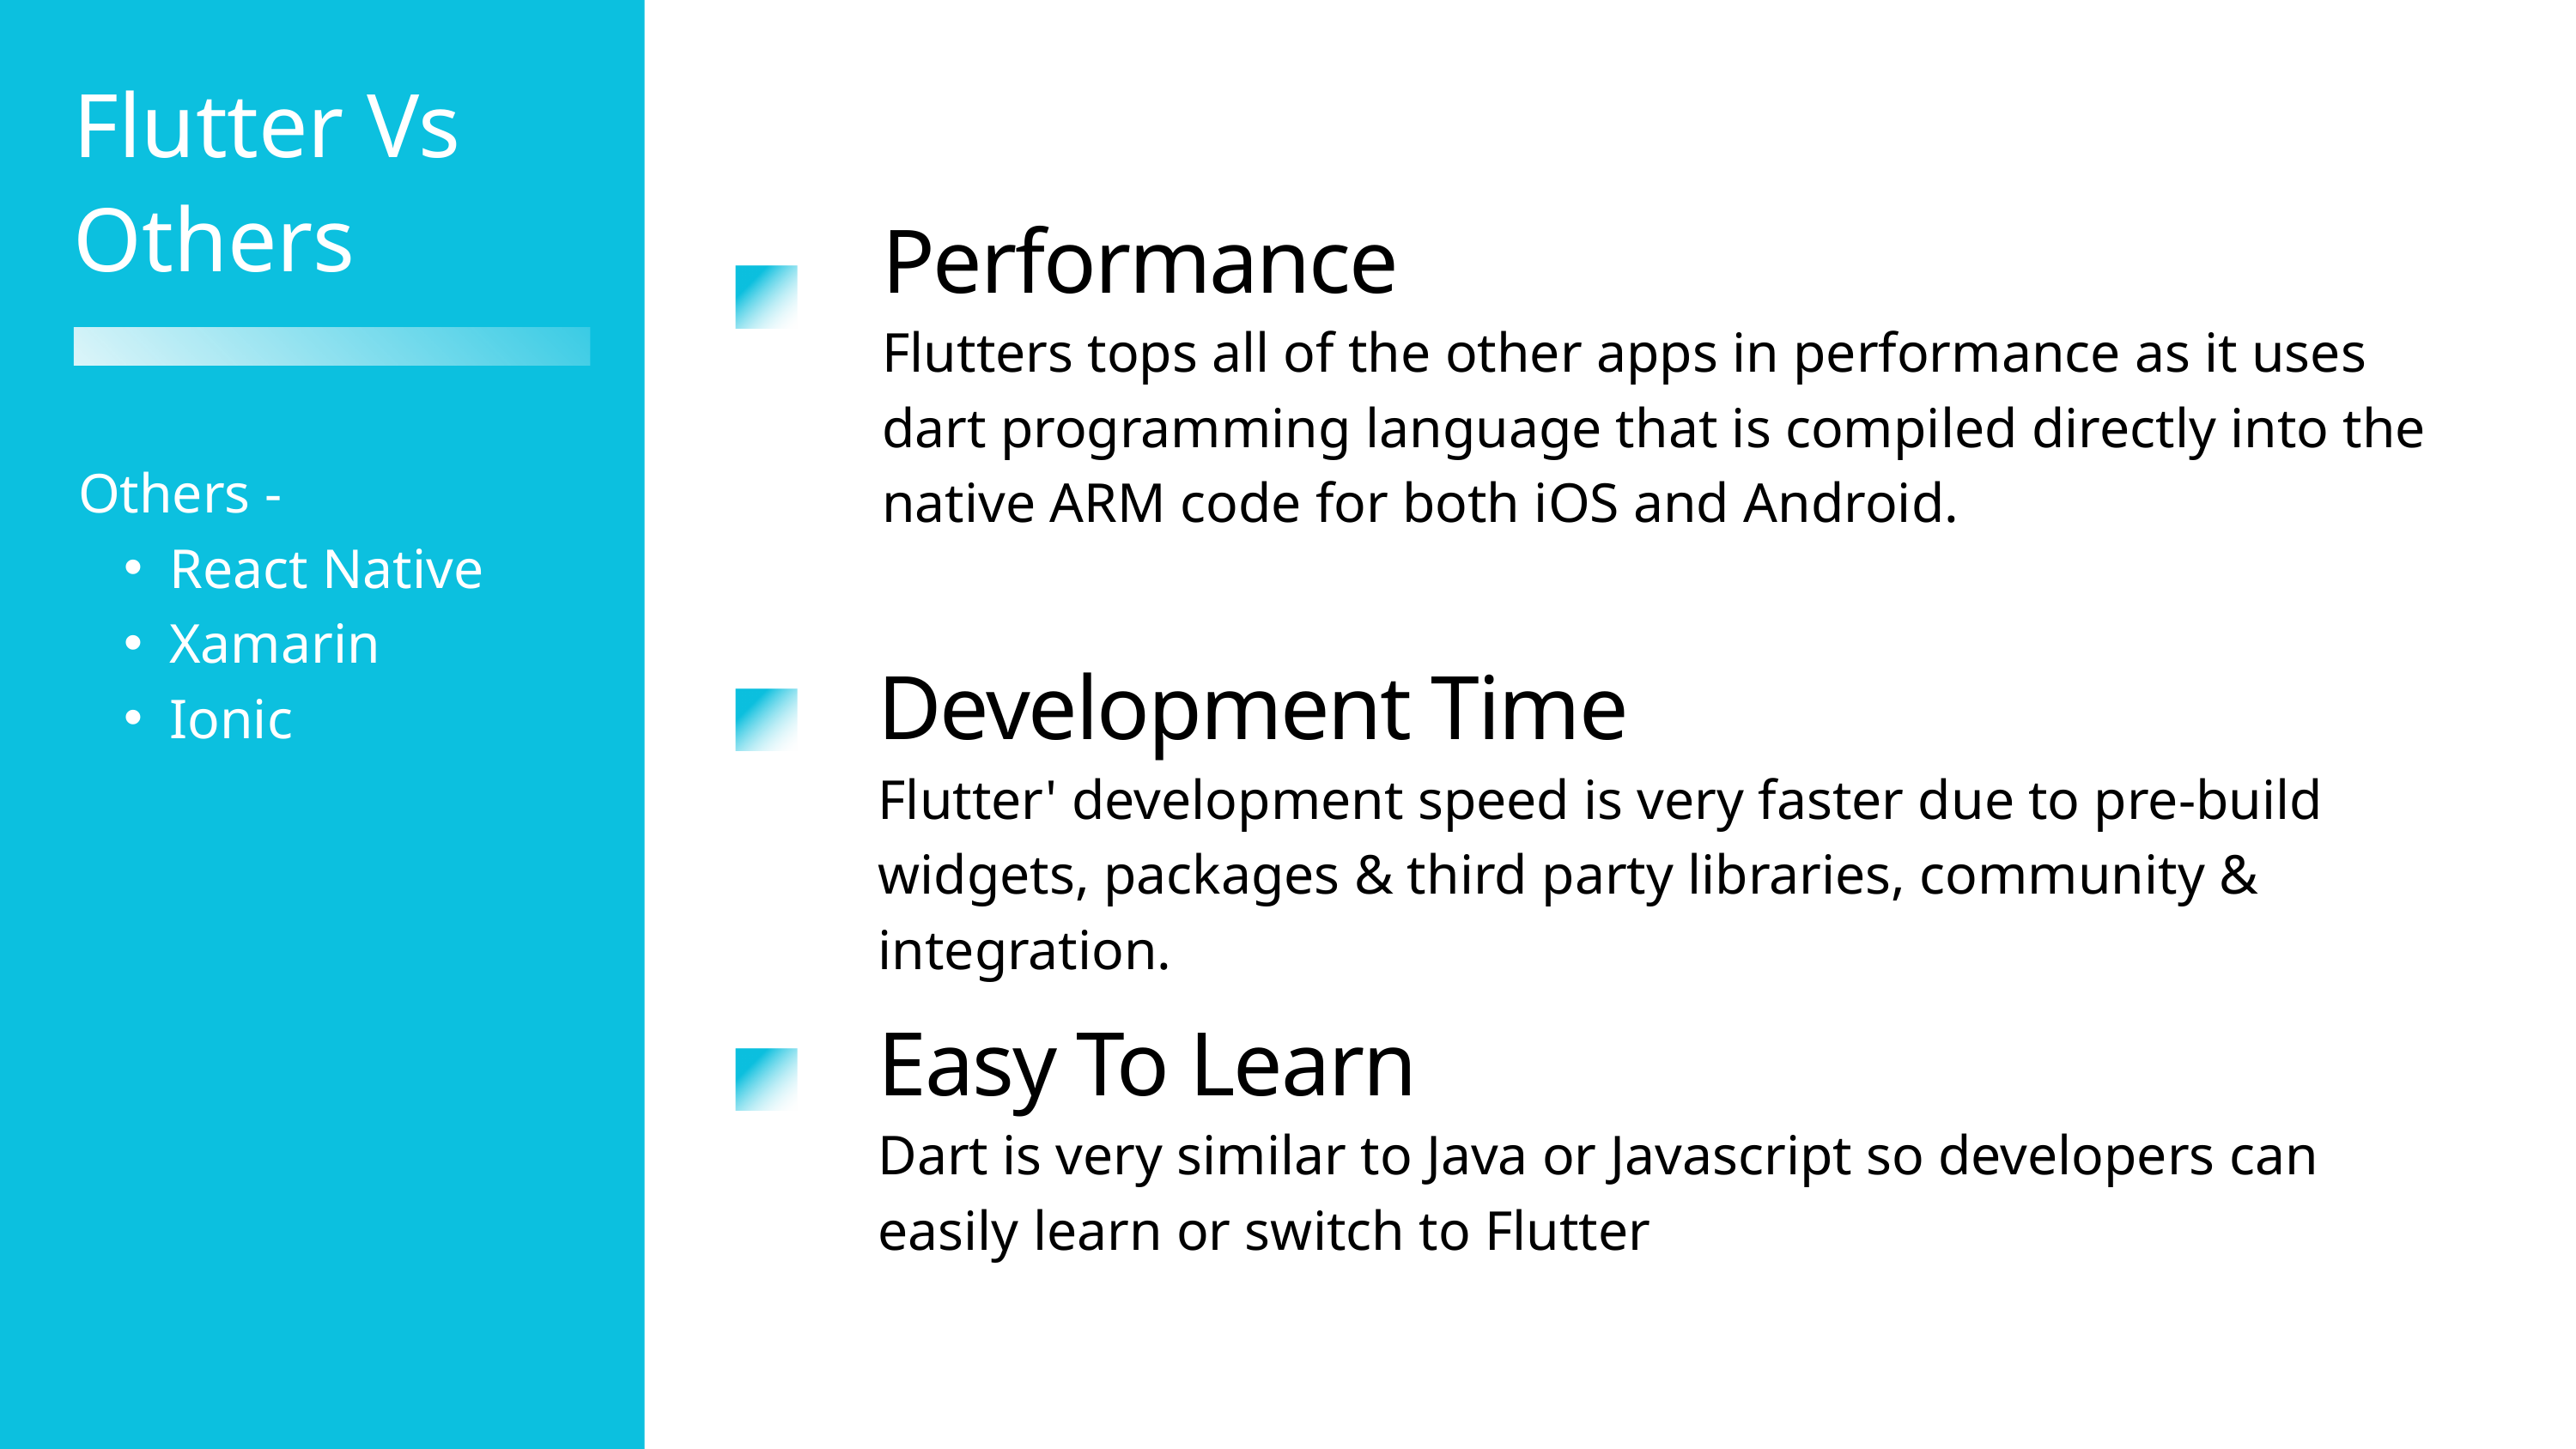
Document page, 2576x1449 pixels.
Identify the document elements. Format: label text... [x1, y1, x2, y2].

picture [734, 688, 798, 751]
picture [734, 1048, 798, 1111]
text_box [73, 64, 591, 366]
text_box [878, 1004, 2470, 1257]
picture [734, 265, 798, 329]
text_box Others - React Native Xamarin Ionic [78, 448, 520, 749]
text_box [0, 0, 645, 1449]
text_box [878, 648, 2427, 976]
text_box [882, 201, 2432, 529]
